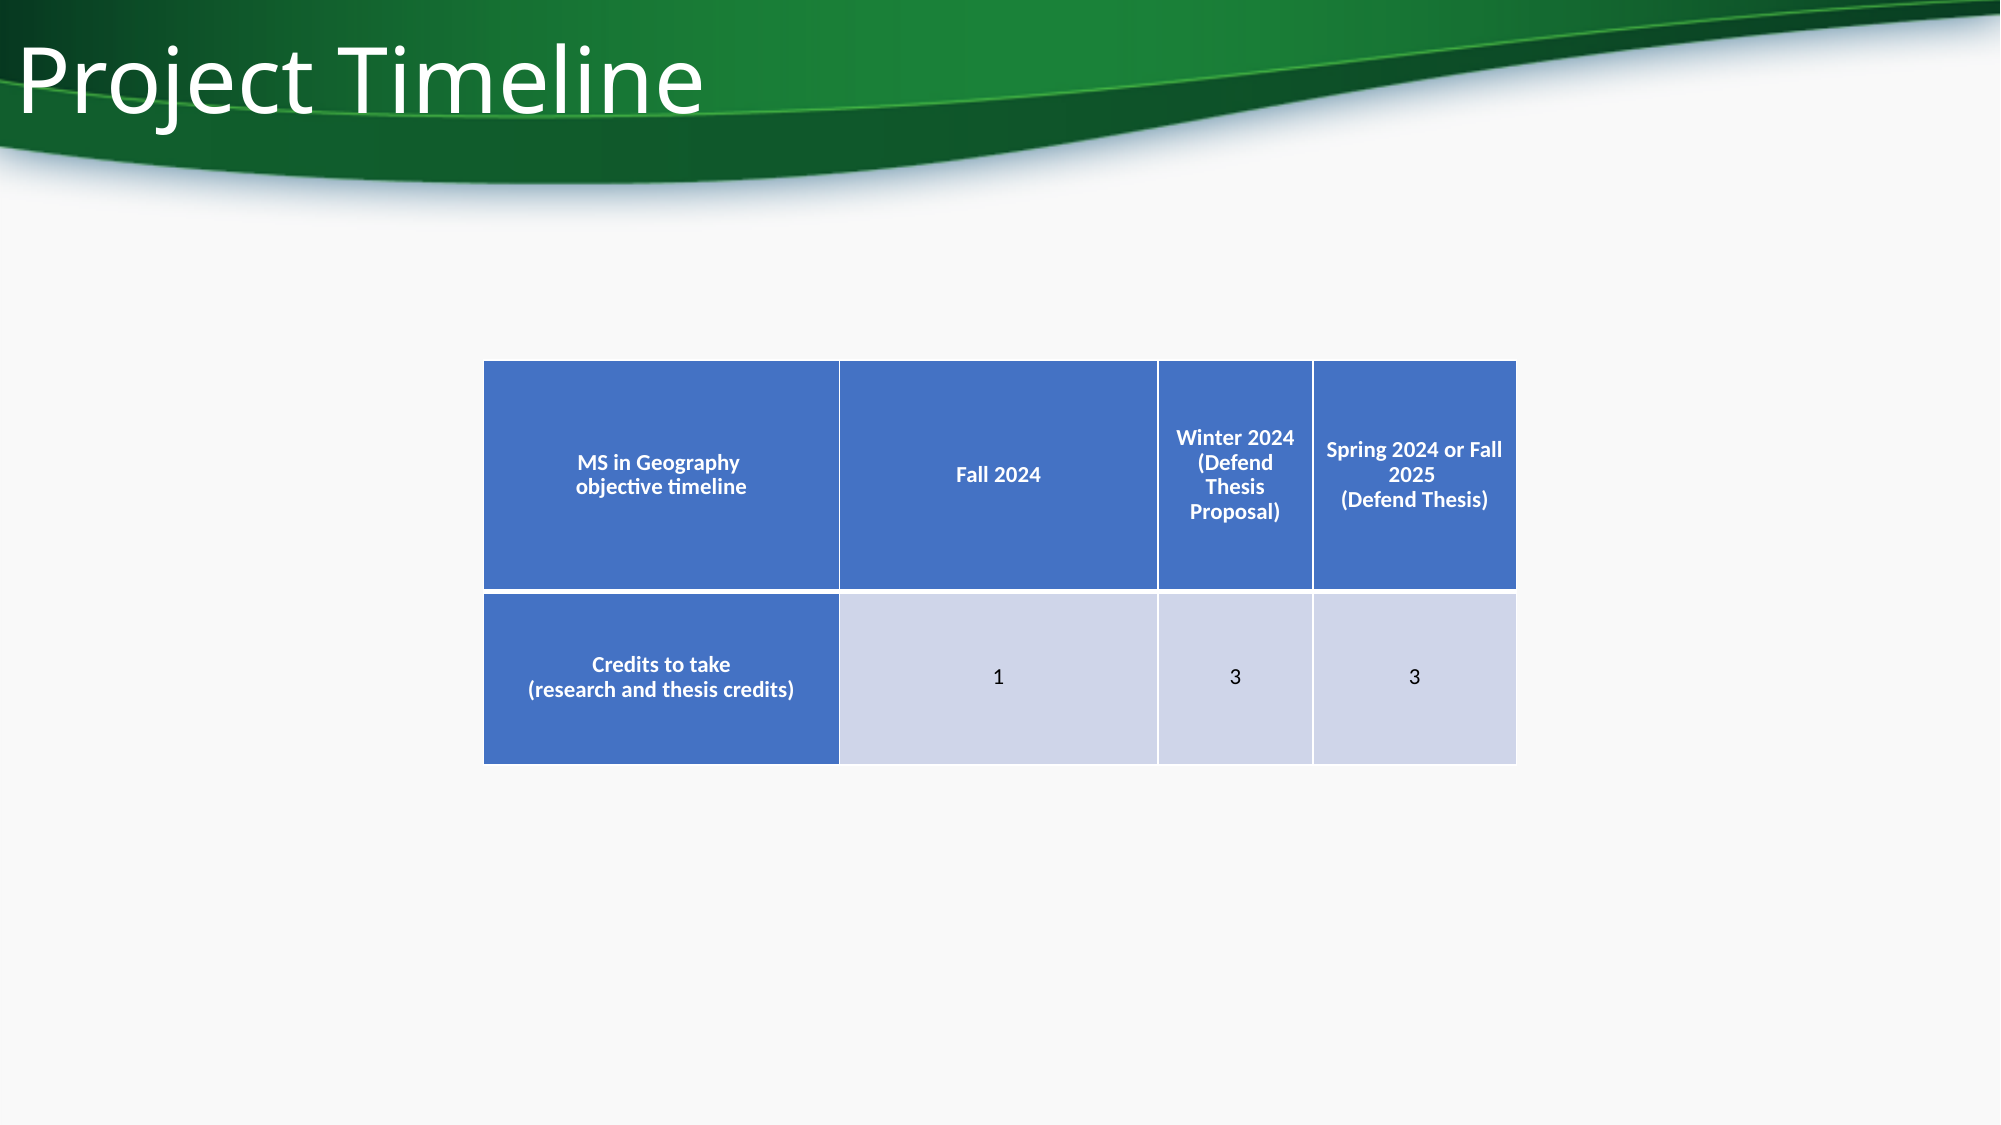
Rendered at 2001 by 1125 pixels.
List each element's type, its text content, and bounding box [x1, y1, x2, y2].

table_cell 3 [1314, 594, 1516, 764]
table_cell Credits to take (research and thesis credits) [484, 594, 839, 764]
table_header Winter 2024 (Defend Thesis Proposal) [1159, 361, 1312, 589]
table_cell 1 [840, 594, 1157, 764]
title Project Timeline [0, 3, 1226, 165]
table_header Fall 2024 [840, 361, 1157, 589]
table_header Spring 2024 or Fall 2025 (Defend Thesis) [1314, 361, 1516, 589]
picture [0, 0, 2000, 1125]
table_header MS in Geography objective timeline [484, 361, 839, 589]
table_cell 3 [1159, 594, 1312, 764]
